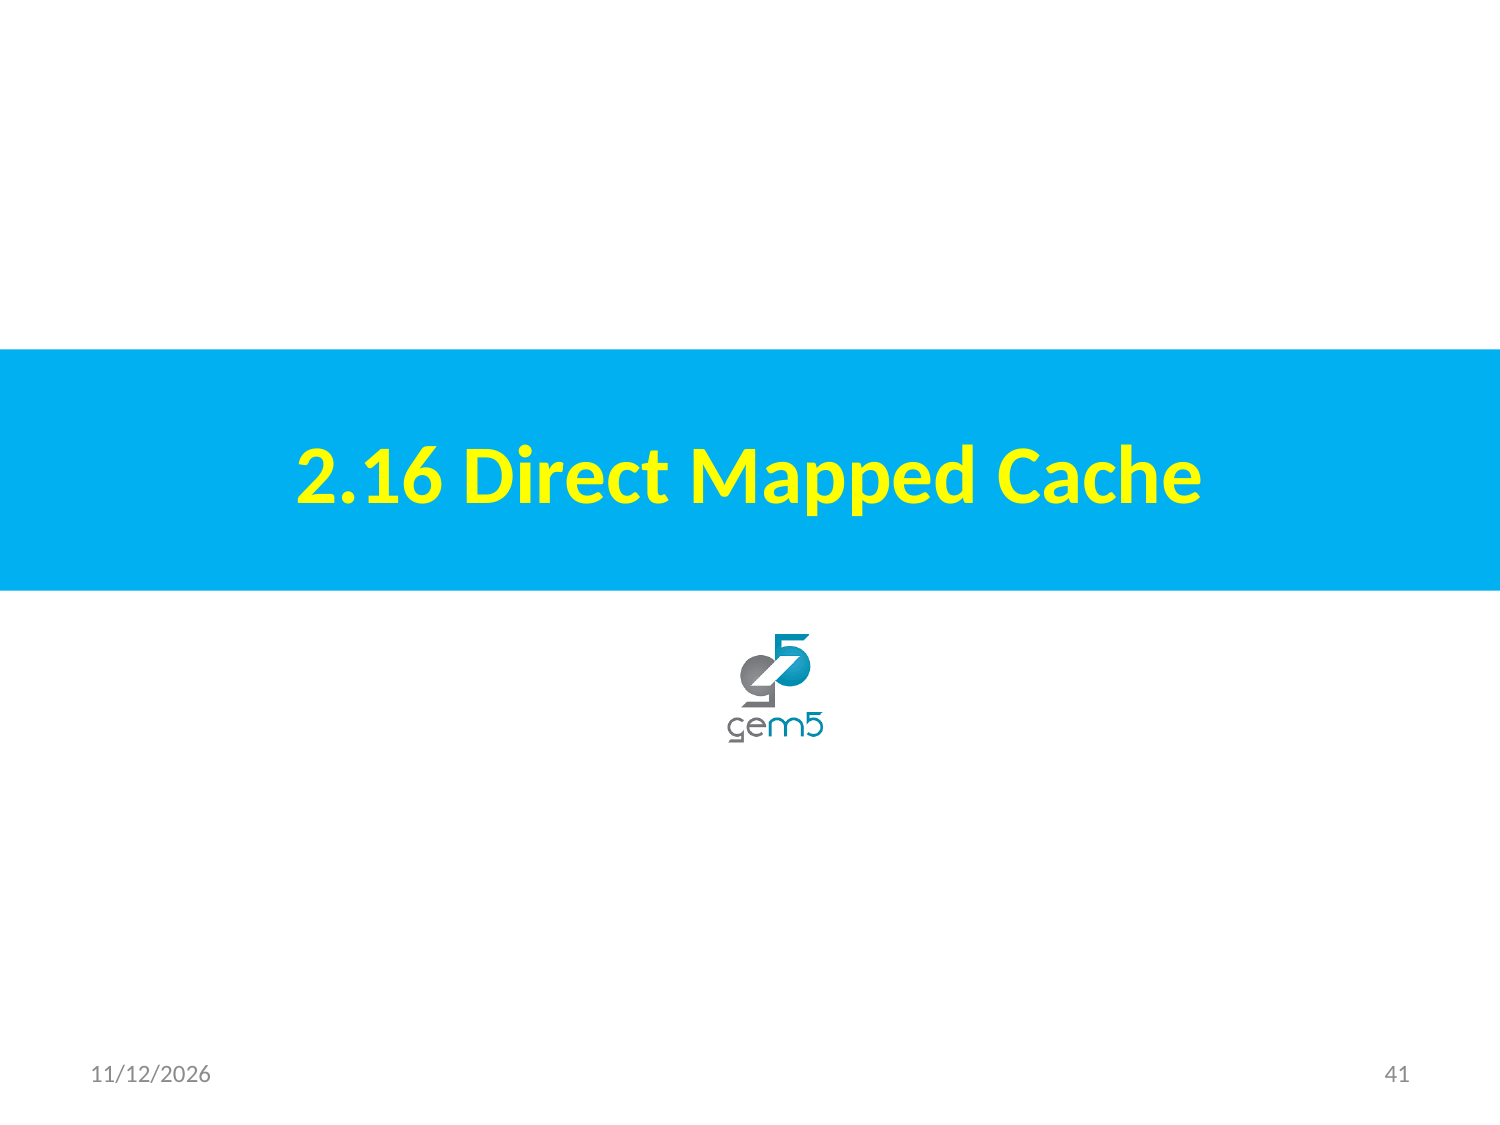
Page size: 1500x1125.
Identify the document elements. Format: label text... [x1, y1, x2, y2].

picture [702, 609, 849, 768]
title 2.16 Direct Mapped Cache [0, 349, 1500, 591]
slide_number 41 [1074, 1042, 1425, 1103]
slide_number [75, 1042, 425, 1103]
